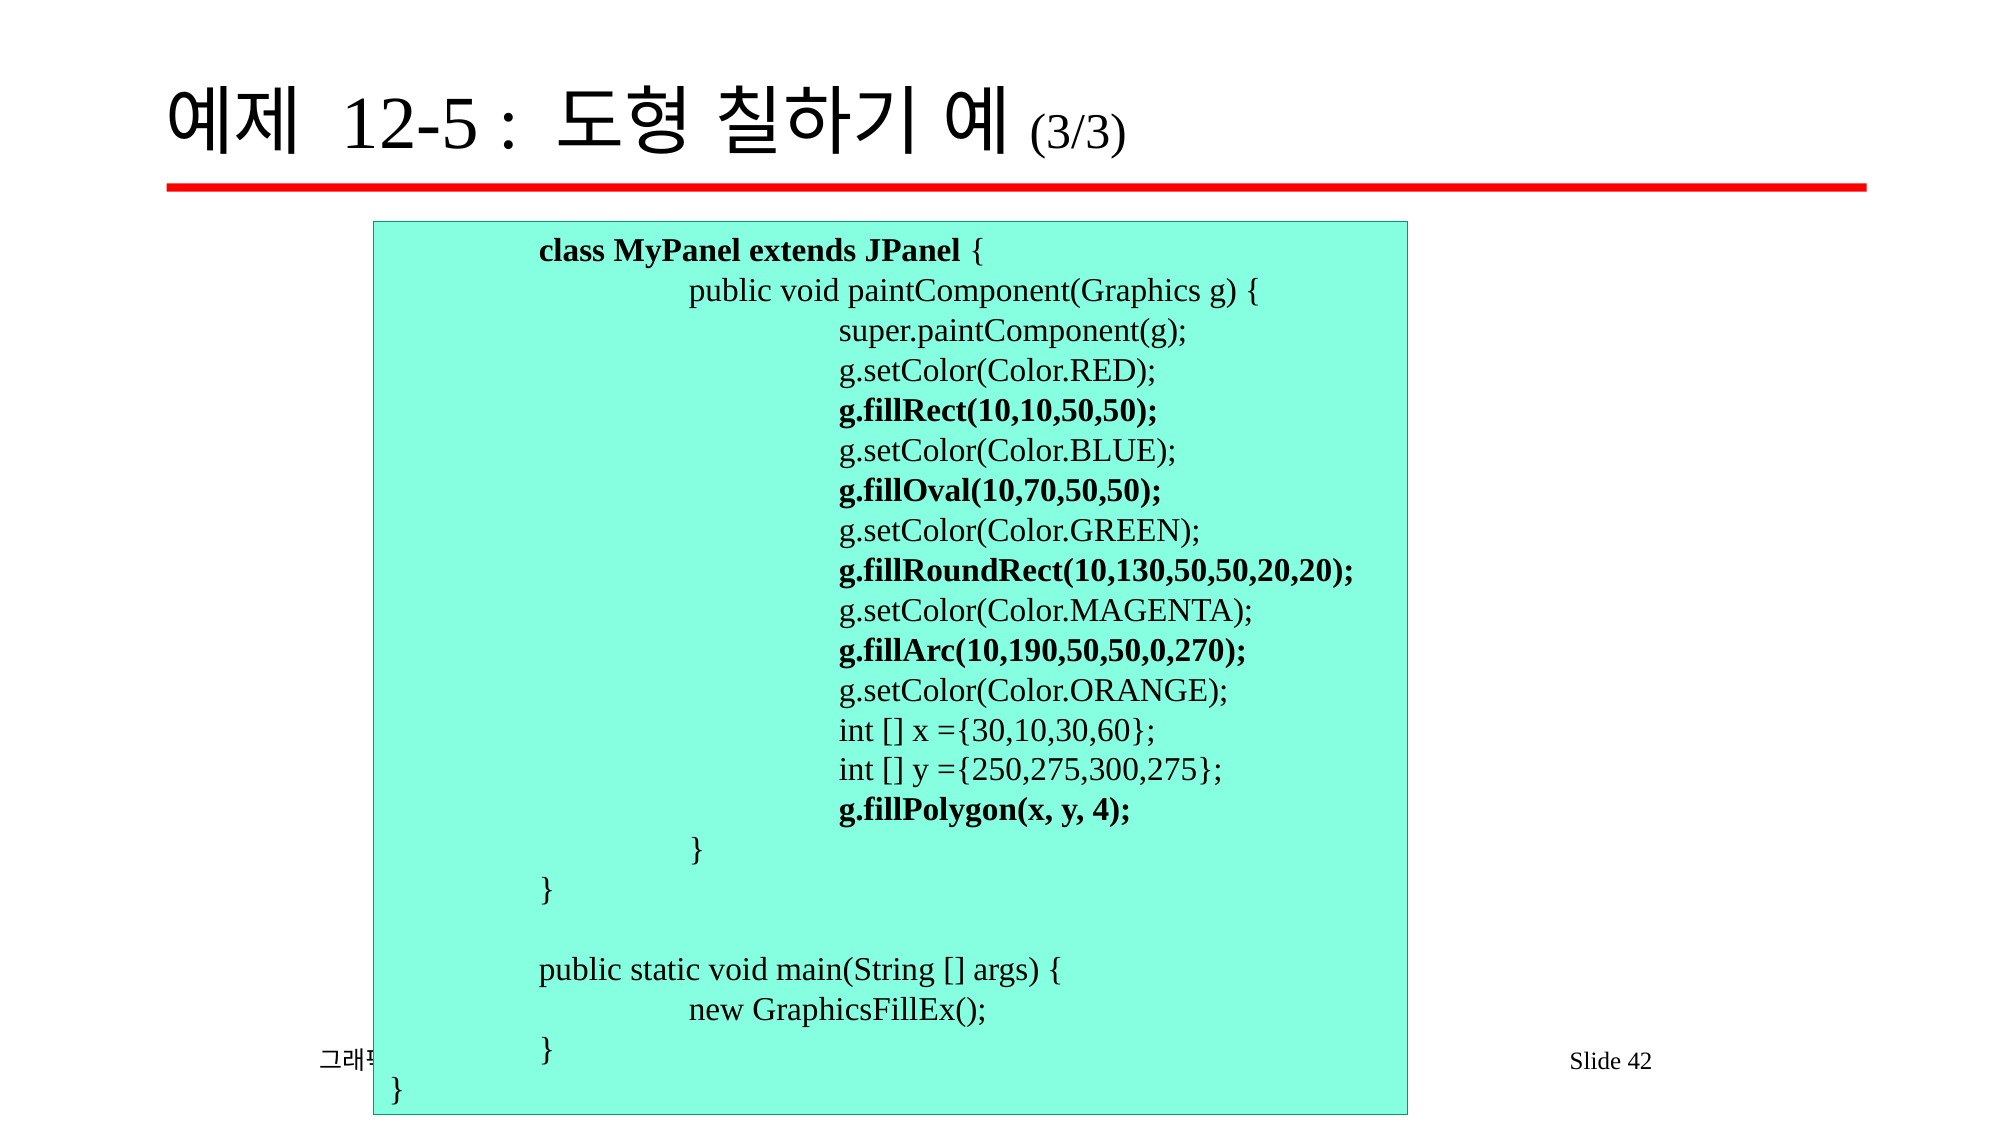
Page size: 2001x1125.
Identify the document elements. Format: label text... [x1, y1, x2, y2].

text_box class MyPanel extends JPanel { public void paintComponent(Graphics g) { super.paintComponent(g); g.setColor(Color.RED); g.fillRect(10,10,50,50); g.setColor(Color.BLUE); g.fillOval(10,70,50,50); g.setColor(Color.GREEN); g.fillRoundRect(10,130,50,50,20,20); g.setColor(Color.MAGENTA); g.fillArc(10,190,50,50,0,270); g.setColor(Color.ORANGE); int [] x ={30,10,30,60}; int [] y ={250,275,300,275}; g.fillPolygon(x, y, 4); } } public static void main(String [] args) { new GraphicsFillEx(); } } [373, 221, 1408, 1115]
title 예제 12-5 : 도형 칠하기 예(3/3) [150, 50, 1850, 188]
